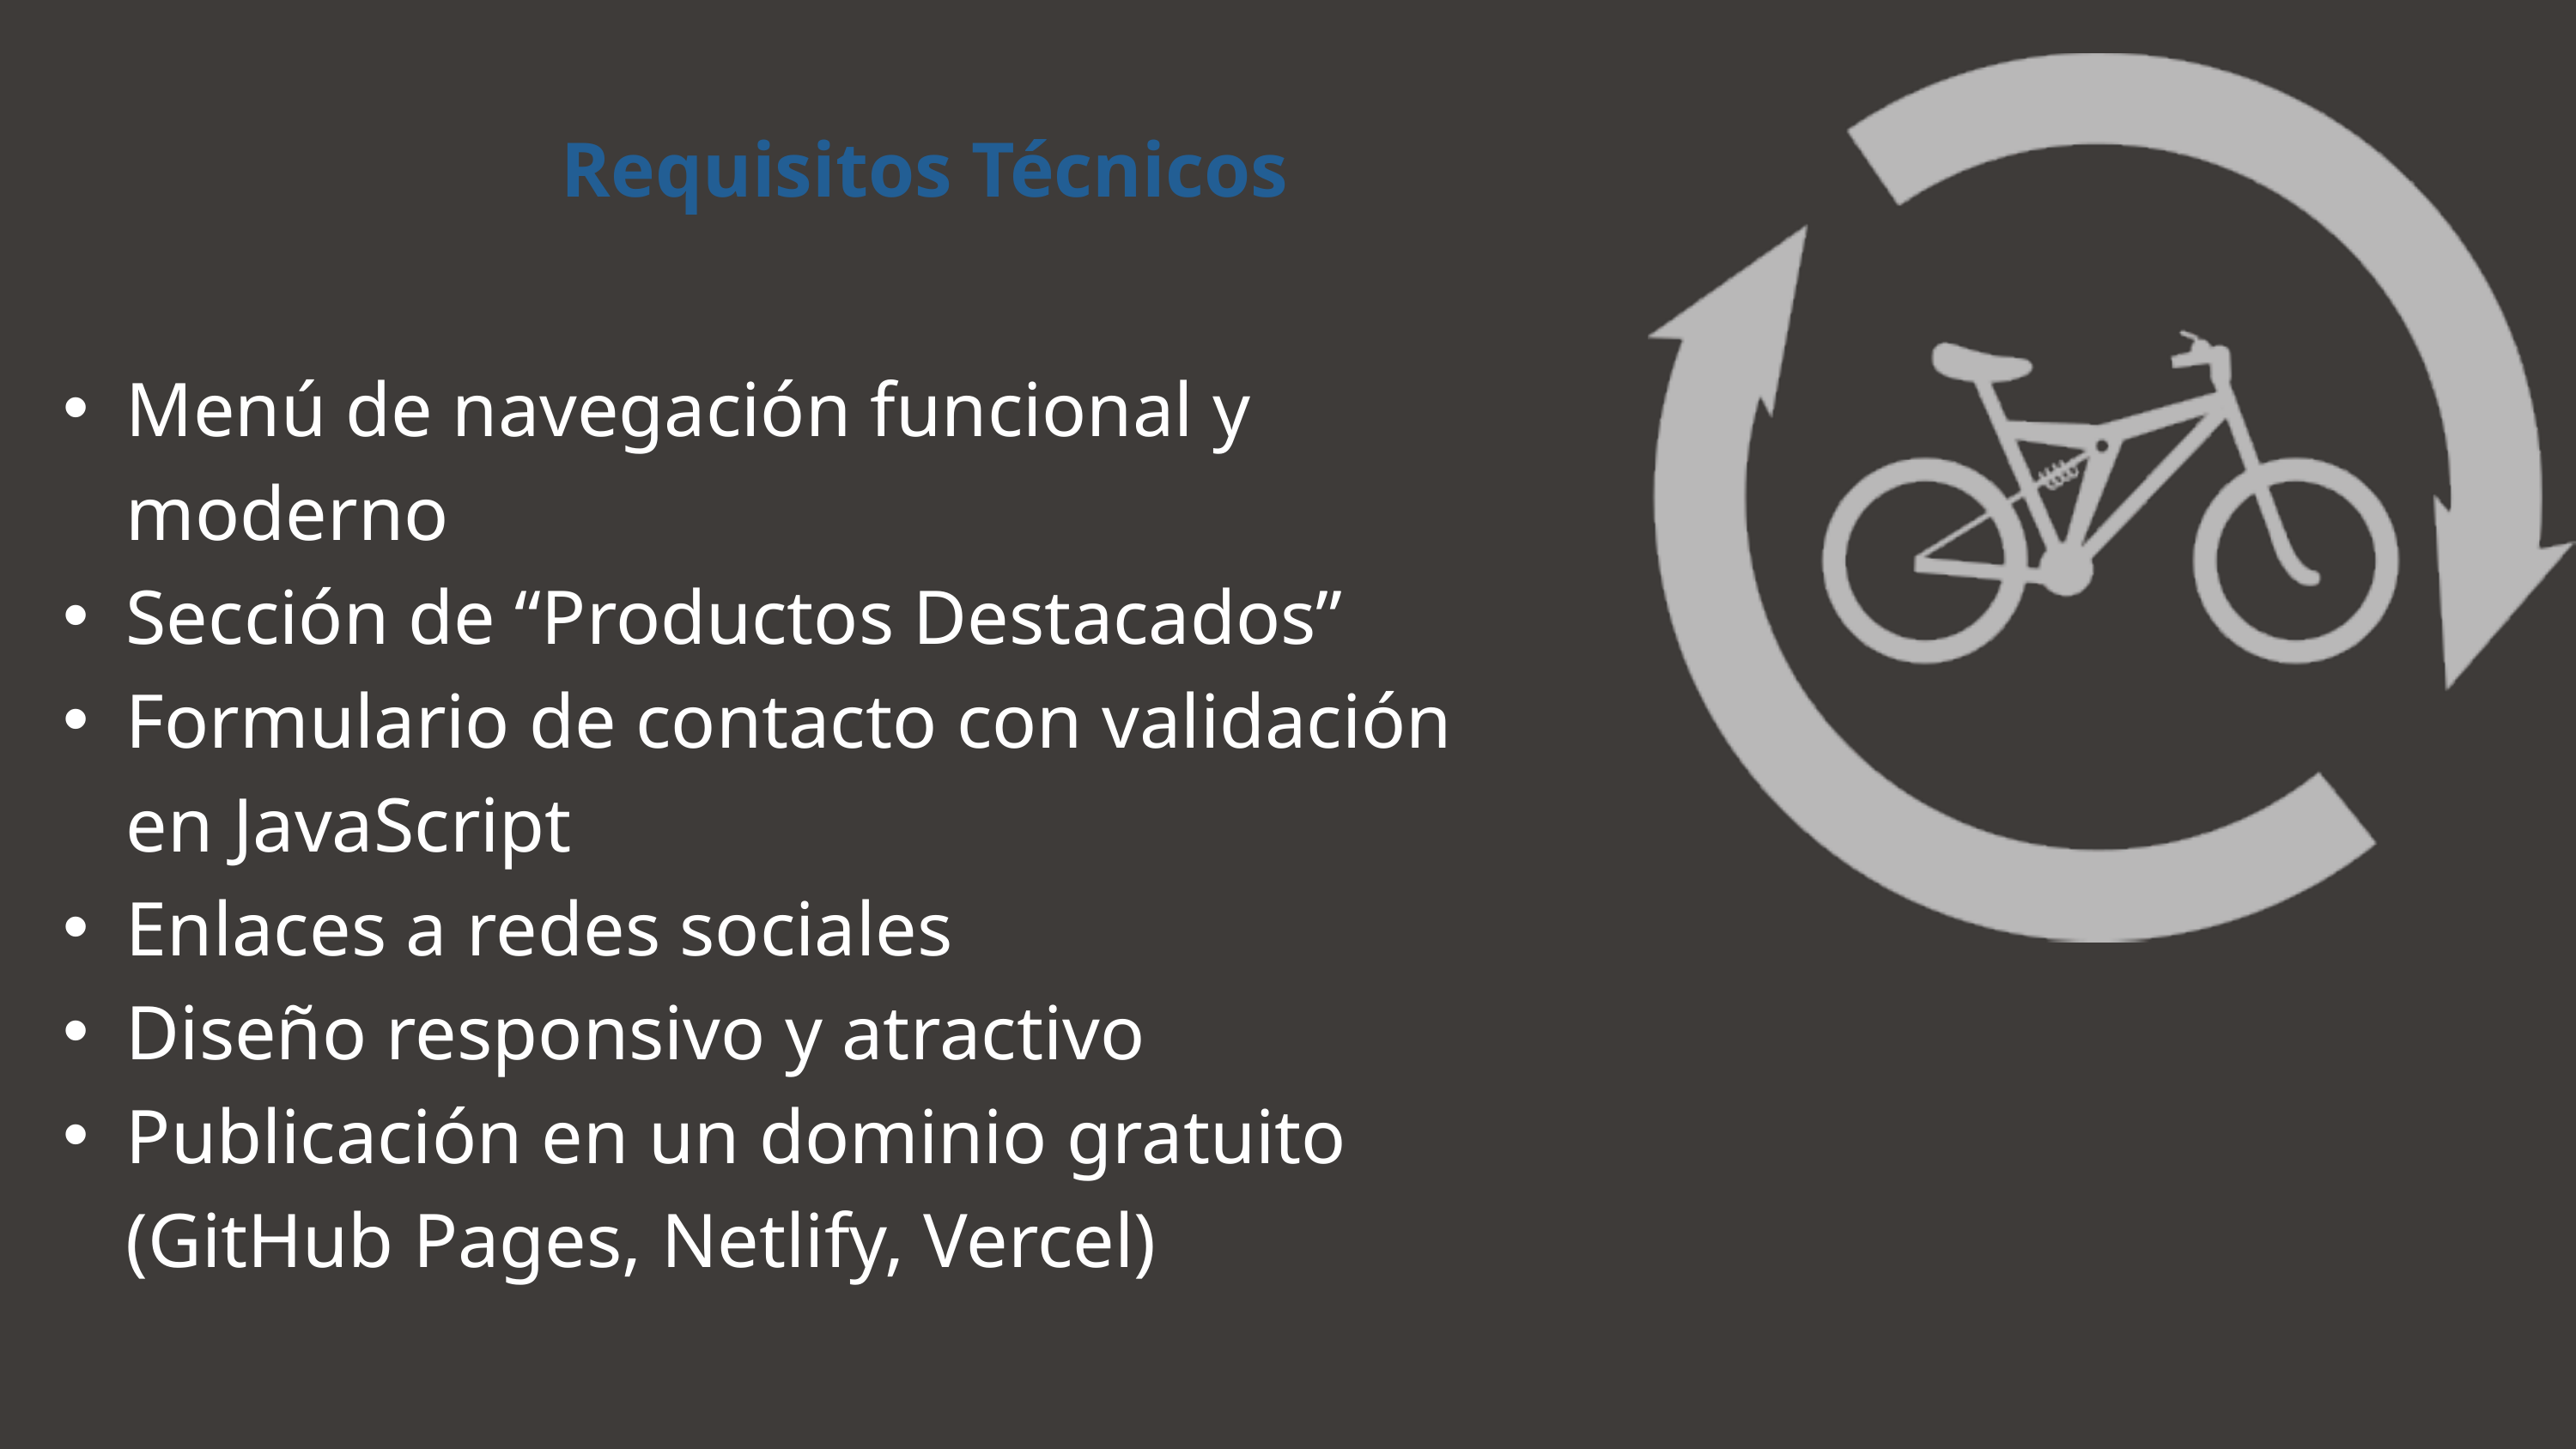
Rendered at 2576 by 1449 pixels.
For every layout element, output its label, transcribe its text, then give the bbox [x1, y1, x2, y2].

text_box Requisitos Técnicos [289, 129, 1288, 213]
text_box [1647, 53, 2576, 943]
text_box Menú de navegación funcional y moderno Sección de “Productos Destacados” Formulario de contacto con validación en JavaScript Enlaces a redes sociales Diseño responsivo y atractivo Publicación en un dominio gratuito (GitHub Pages, Netlify, Vercel) [0, 348, 1460, 1386]
